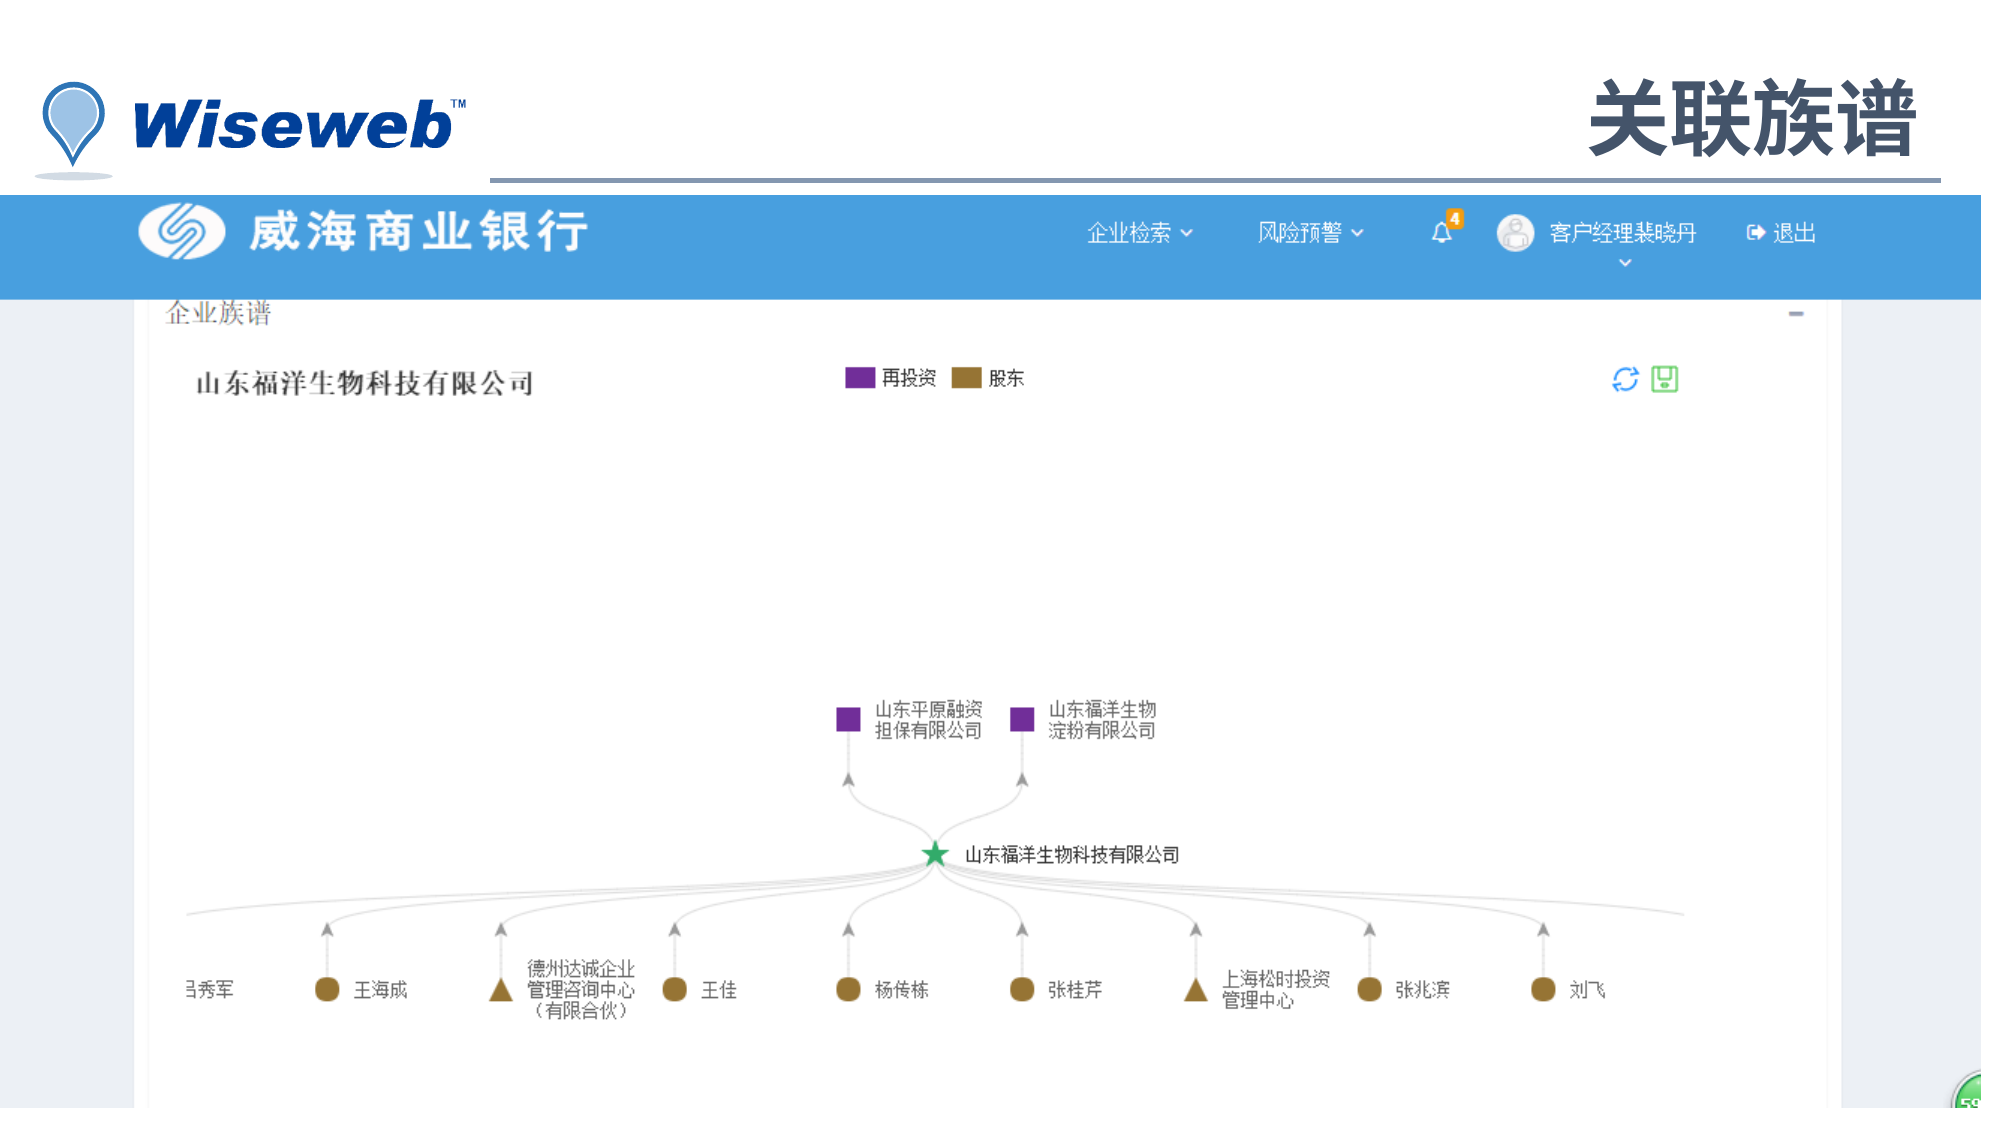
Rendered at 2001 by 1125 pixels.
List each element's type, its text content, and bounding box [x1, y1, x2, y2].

picture [0, 195, 1981, 1108]
title 关联族谱 [483, 70, 1934, 166]
picture [135, 97, 466, 148]
